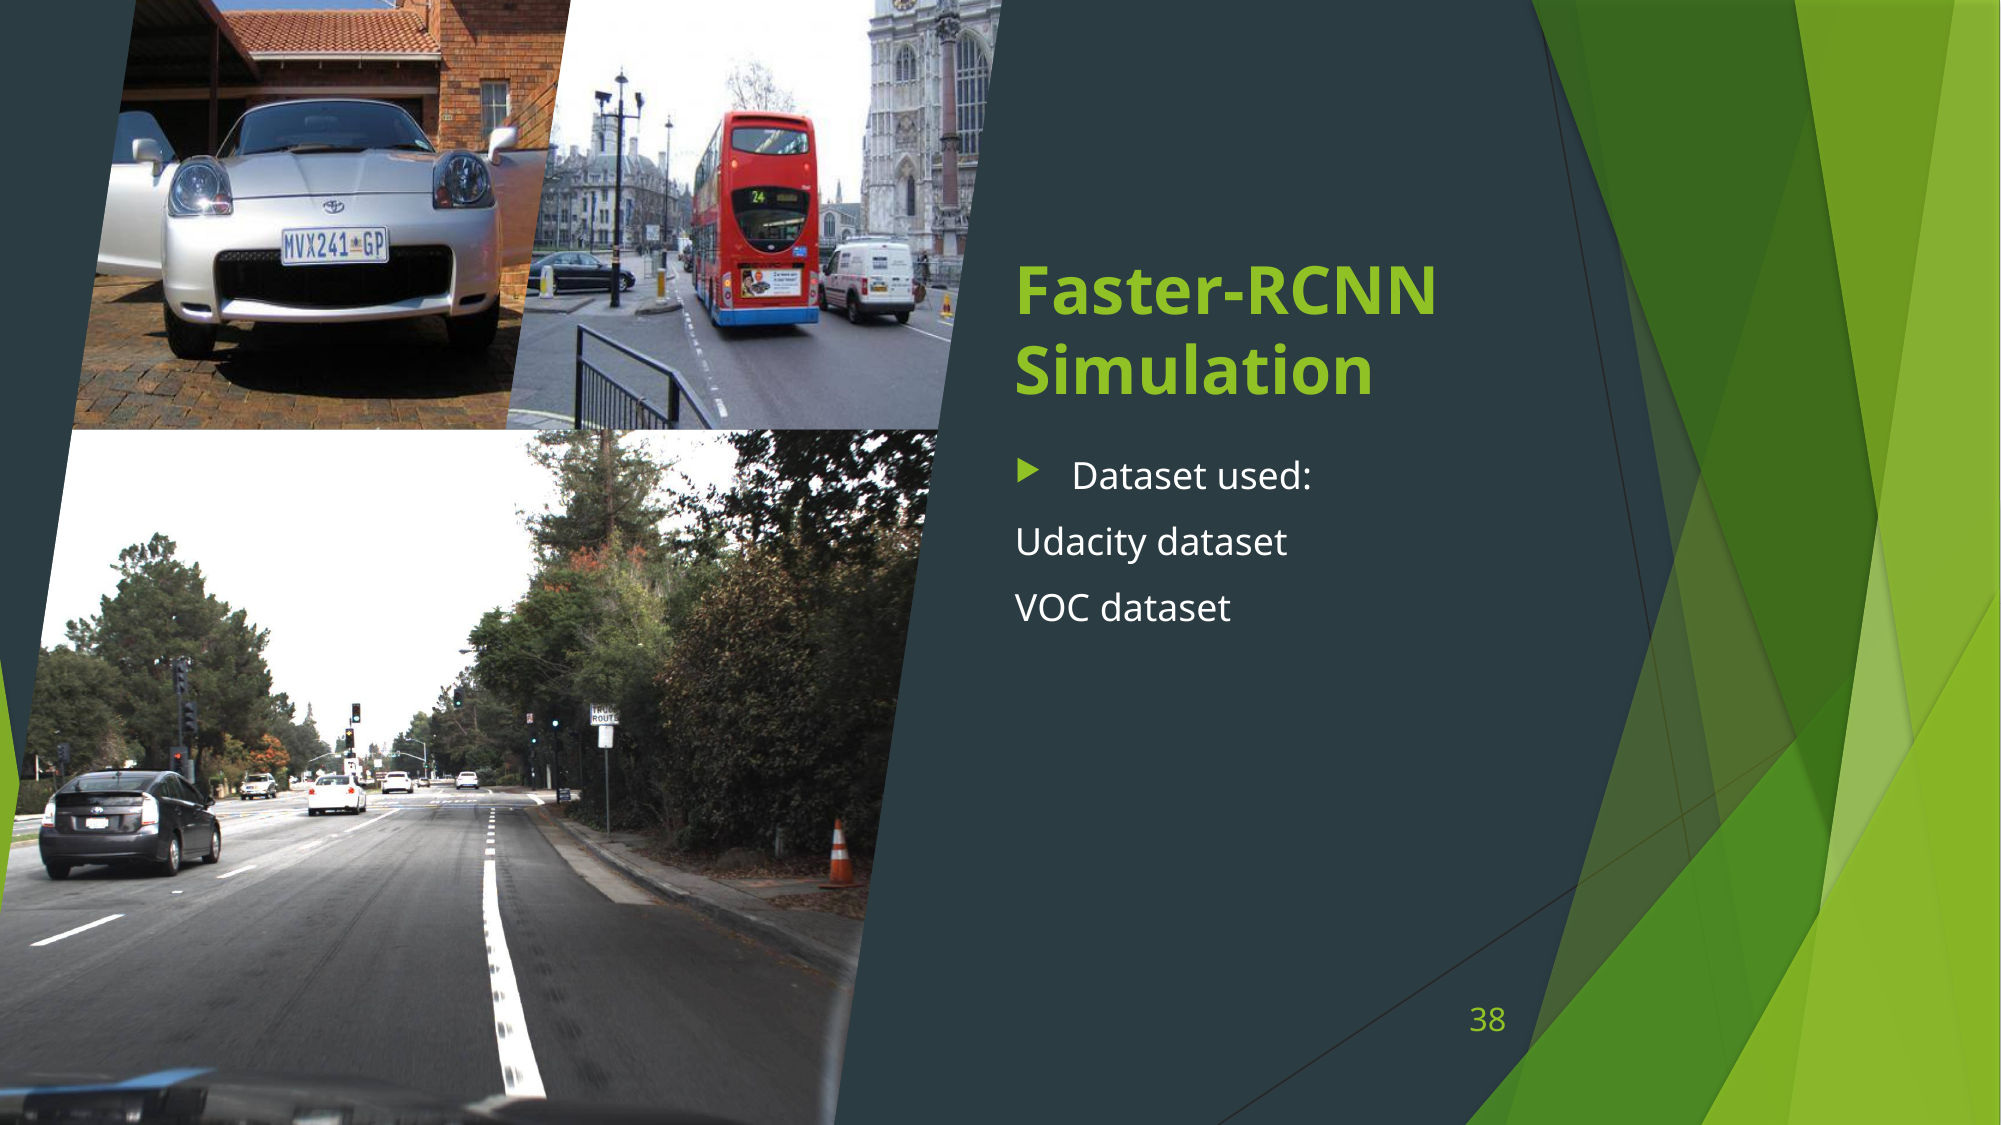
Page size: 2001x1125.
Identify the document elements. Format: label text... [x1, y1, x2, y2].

list Dataset used: Udacity dataset VOC dataset [999, 444, 1522, 992]
picture [0, 0, 1003, 1125]
slide_number 38 [1409, 991, 1522, 1051]
title Faster-RCNN Simulation [1007, 99, 1522, 416]
